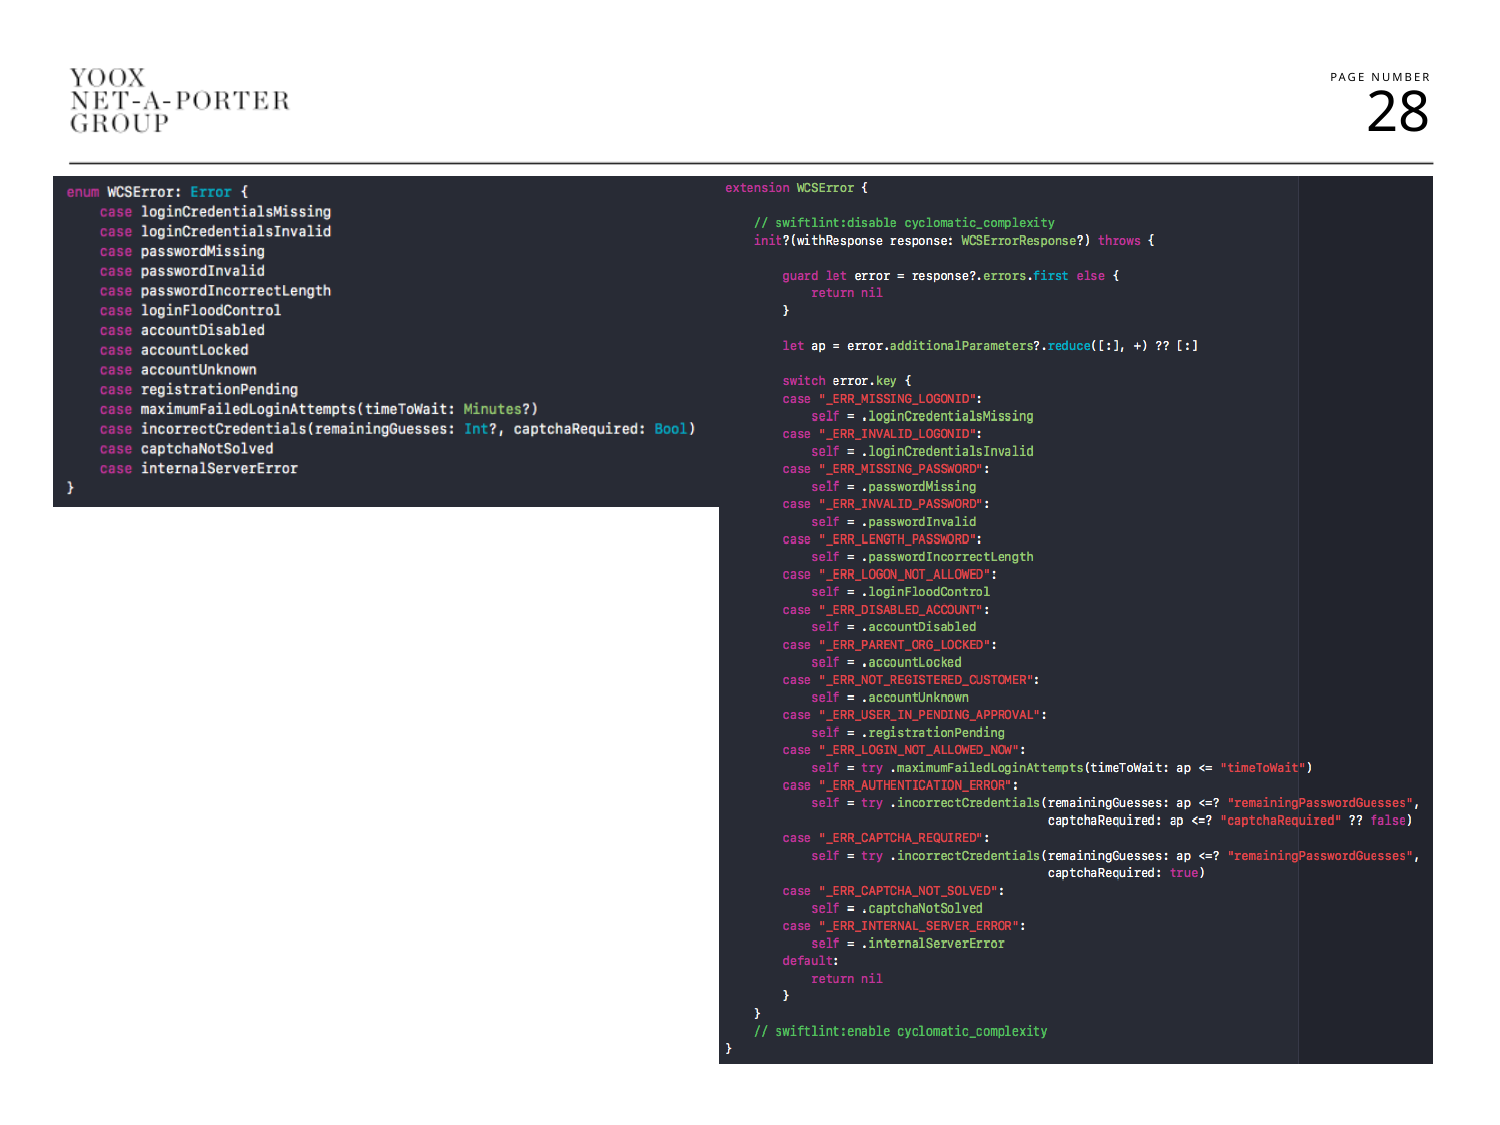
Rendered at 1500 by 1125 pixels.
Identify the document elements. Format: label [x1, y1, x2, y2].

picture [53, 176, 1433, 1065]
